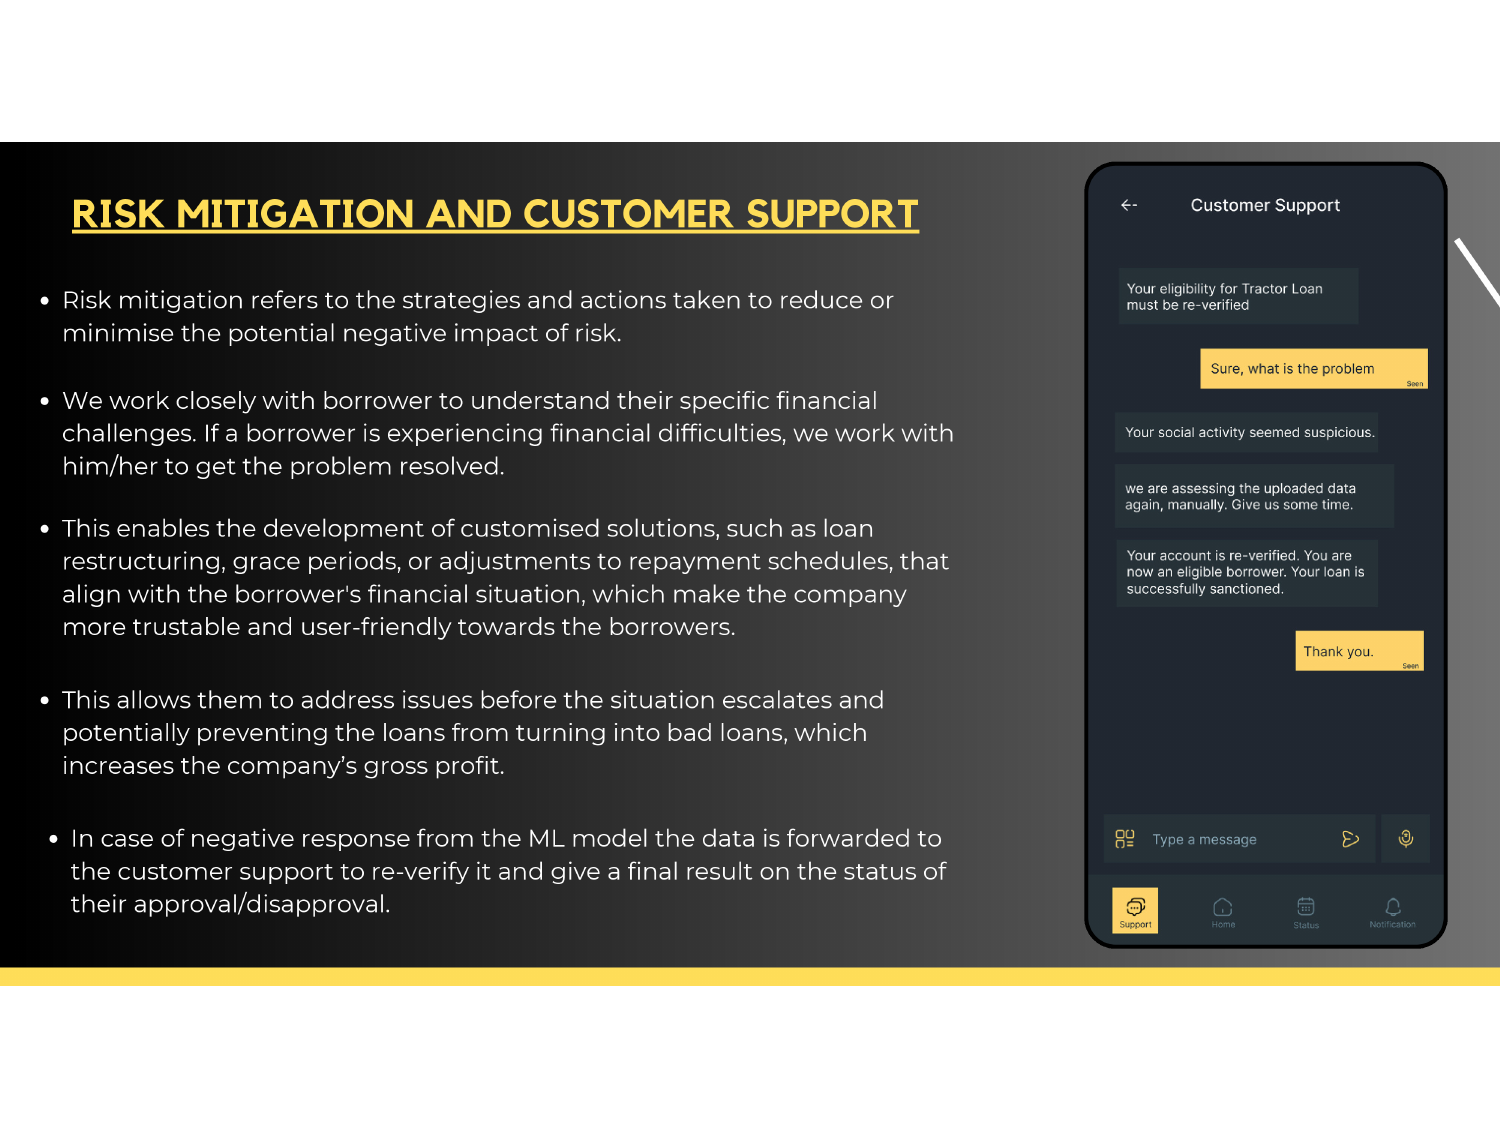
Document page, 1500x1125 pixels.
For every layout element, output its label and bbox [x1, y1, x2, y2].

picture [0, 141, 1500, 987]
